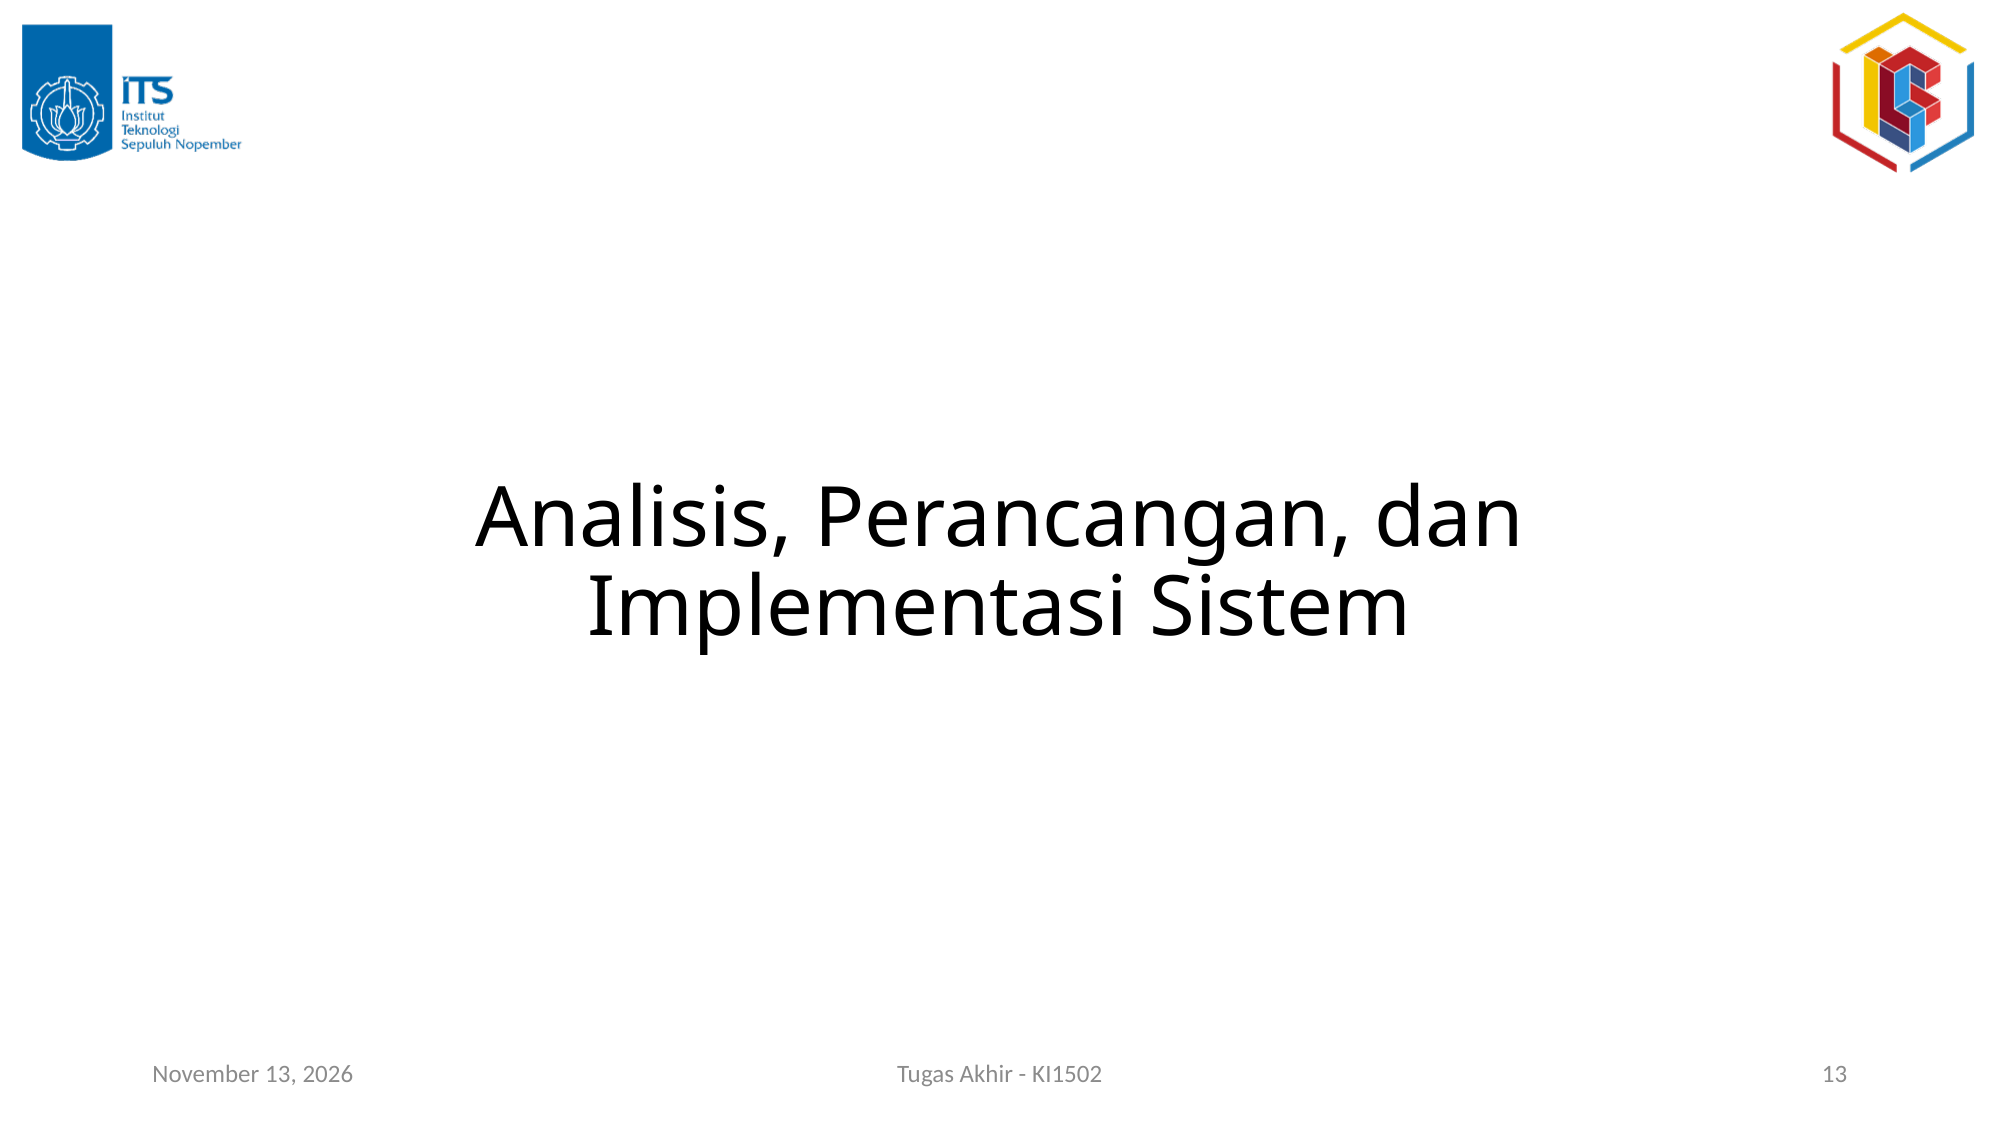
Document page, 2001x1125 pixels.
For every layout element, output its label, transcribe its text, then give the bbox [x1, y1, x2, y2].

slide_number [137, 1042, 588, 1103]
picture [14, 0, 2000, 193]
title Analisis, Perancangan, dan Implementasi Sistem [230, 455, 1770, 673]
slide_number 13 [1412, 1042, 1863, 1103]
footer Tugas Akhir - KI1502 [662, 1042, 1338, 1103]
